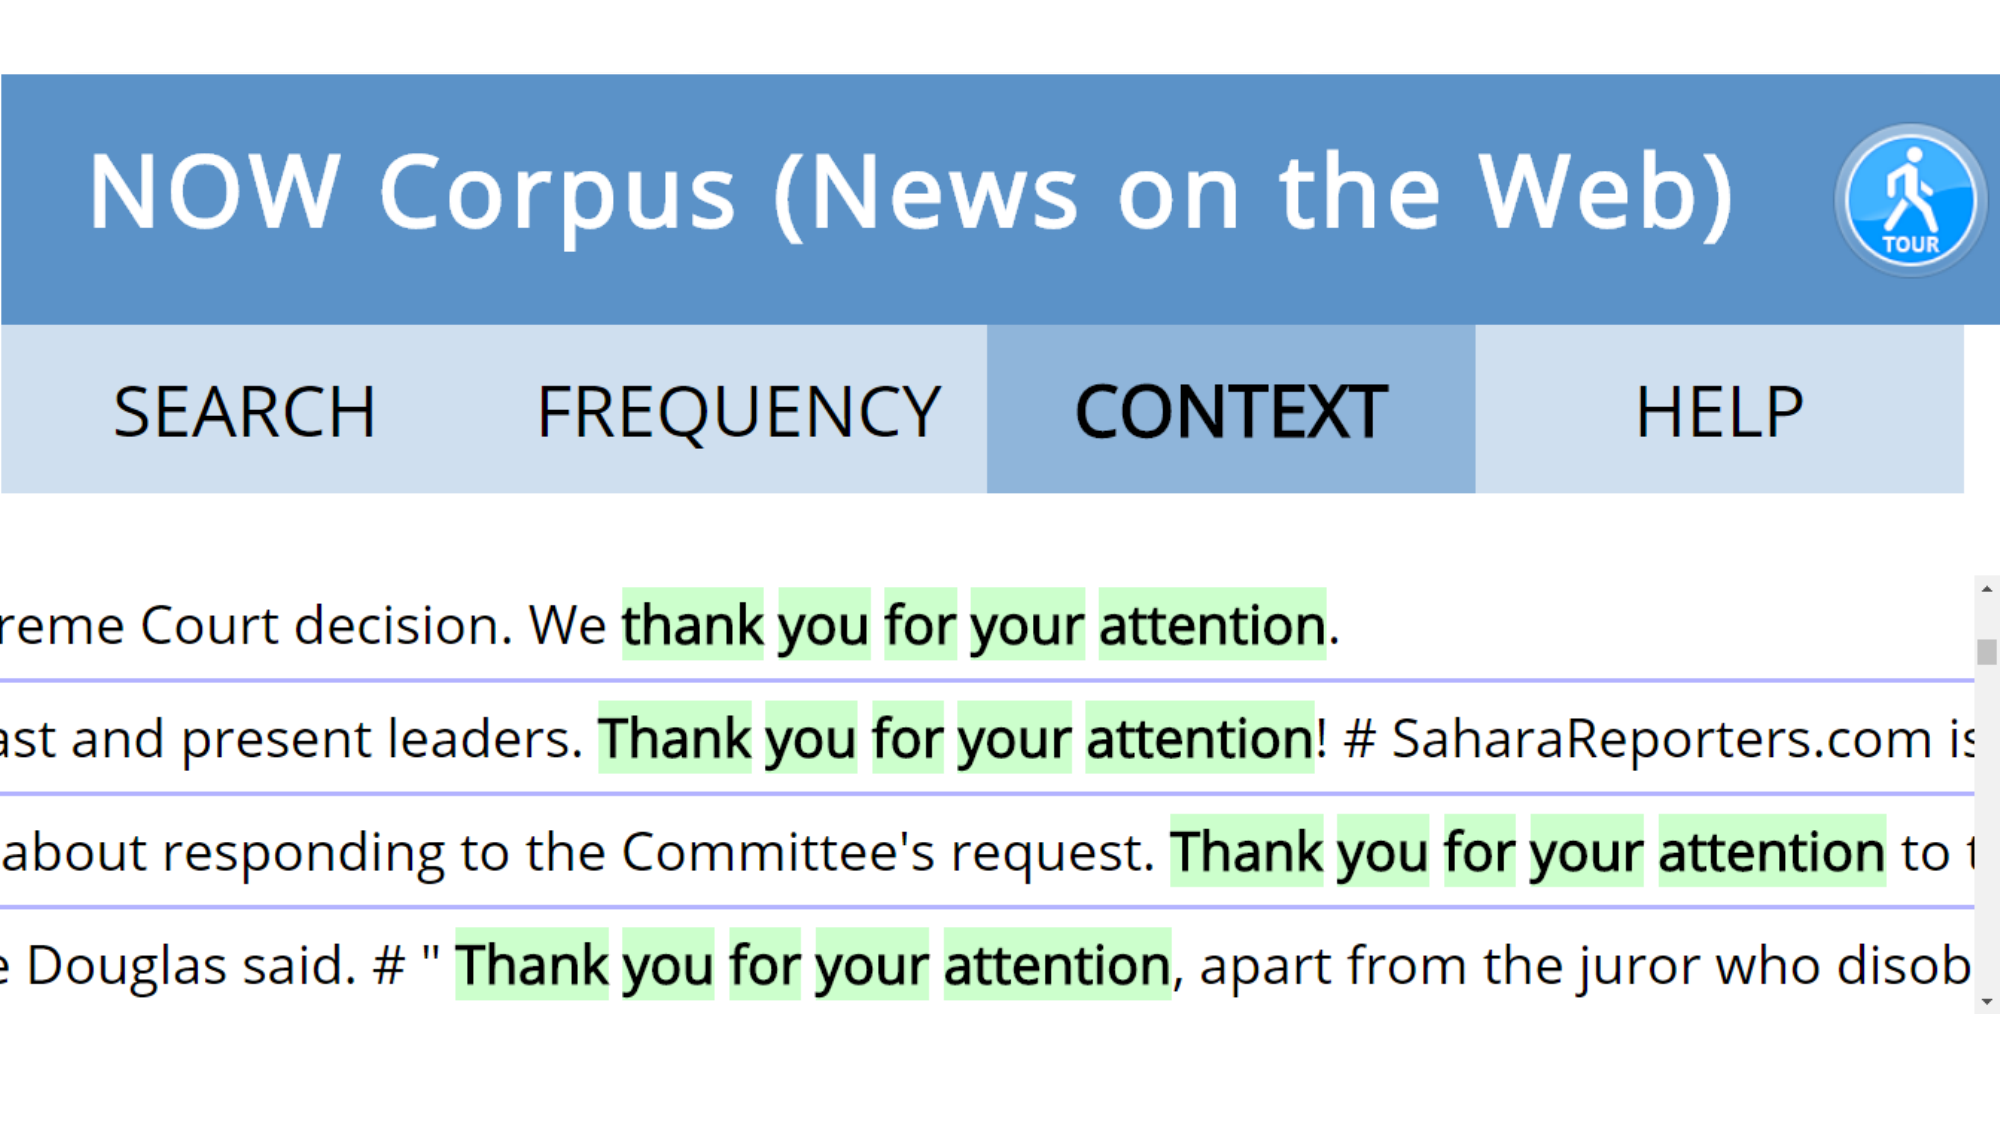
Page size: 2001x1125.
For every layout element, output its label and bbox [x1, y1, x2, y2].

picture [0, 73, 2000, 1015]
